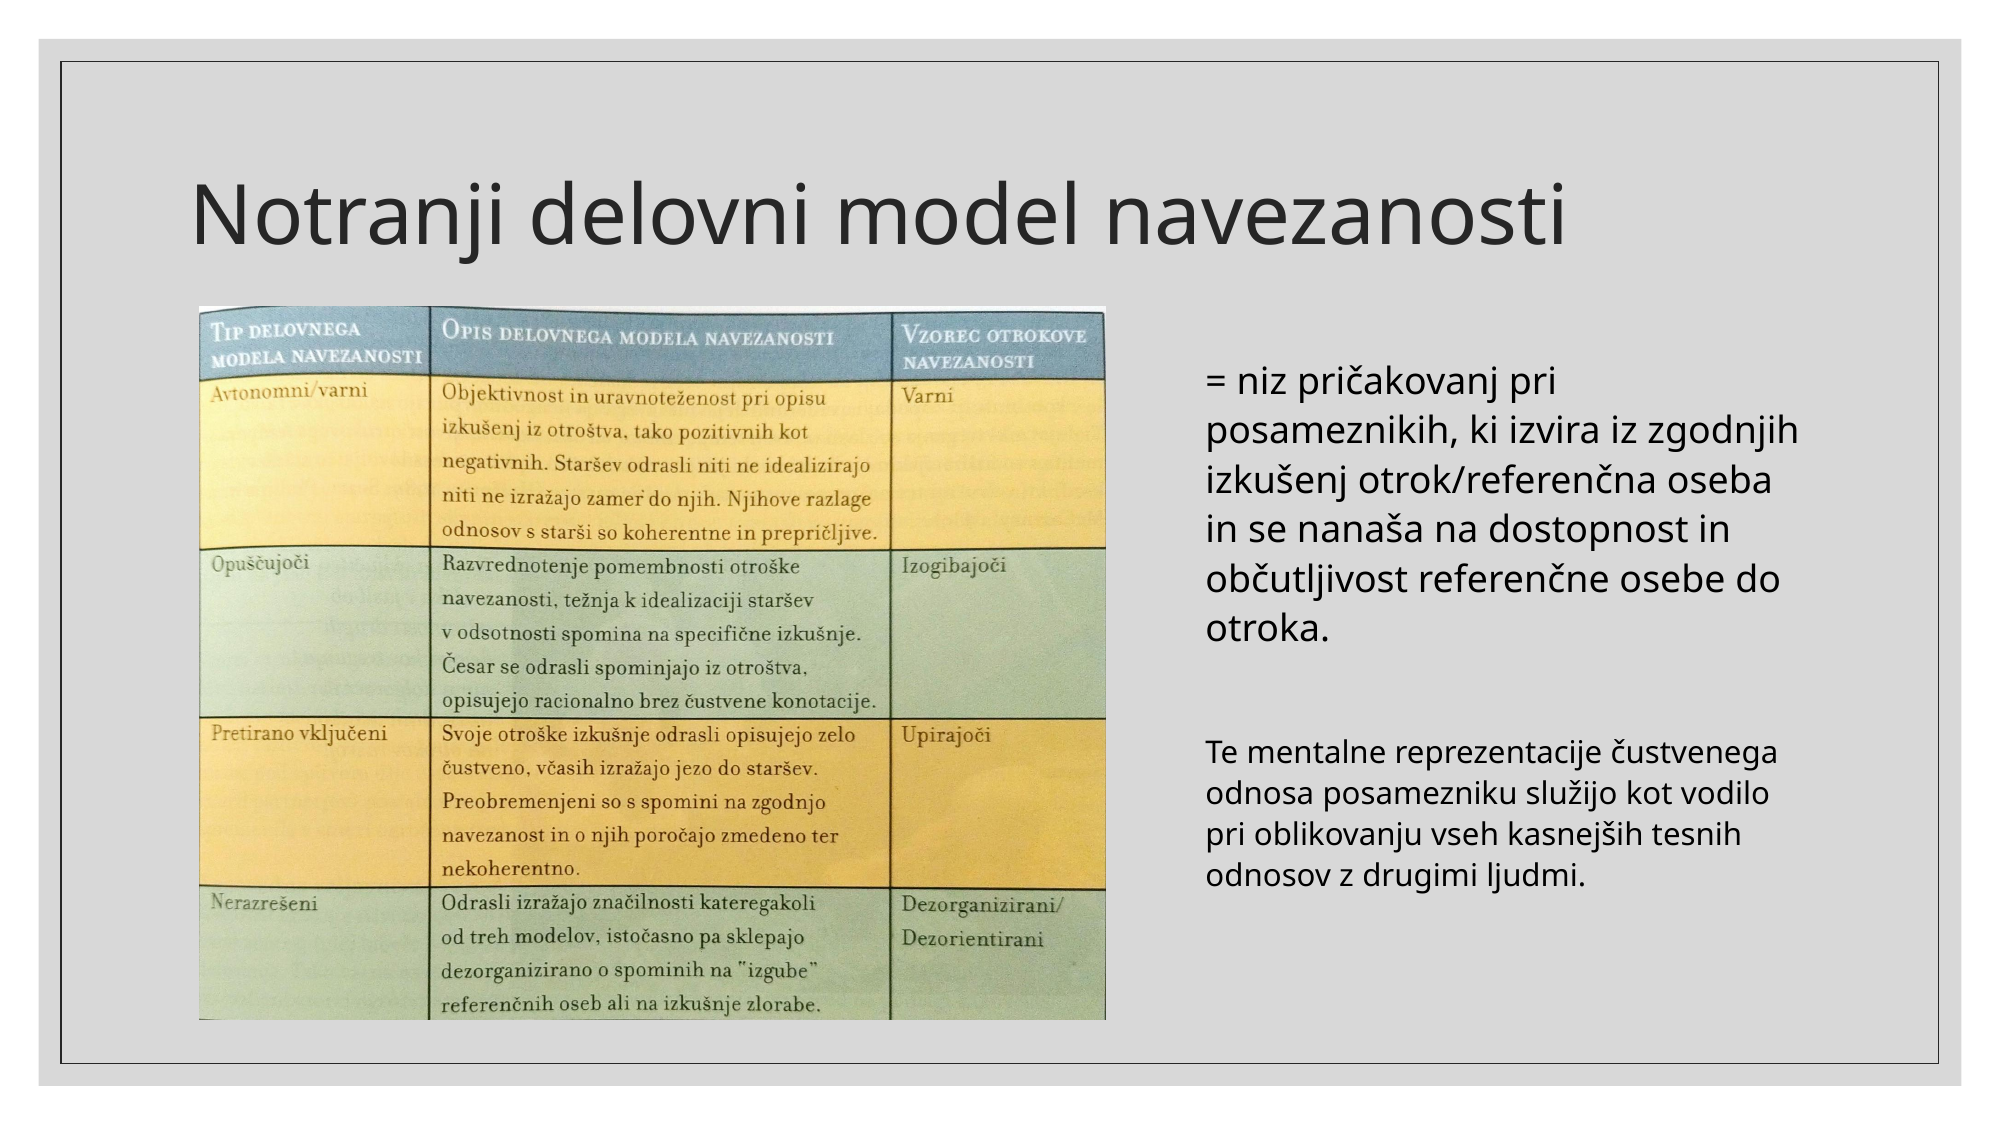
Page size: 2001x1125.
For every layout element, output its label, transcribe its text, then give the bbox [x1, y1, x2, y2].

title Notranji delovni model navezanosti [174, 105, 1825, 331]
list = niz pričakovanj pri posameznikih, ki izvira iz zgodnjih izkušenj otrok/referenčna oseba in se nanaša na dostopnost in občutljivost referenčne osebe do otroka. Te mentalne reprezentacije čustvenega odnosa posamezniku služijo kot vodilo pri oblikovanju vseh kasnejših tesnih odnosov z drugimi ljudmi. [1190, 345, 1825, 977]
picture [199, 306, 1106, 1020]
